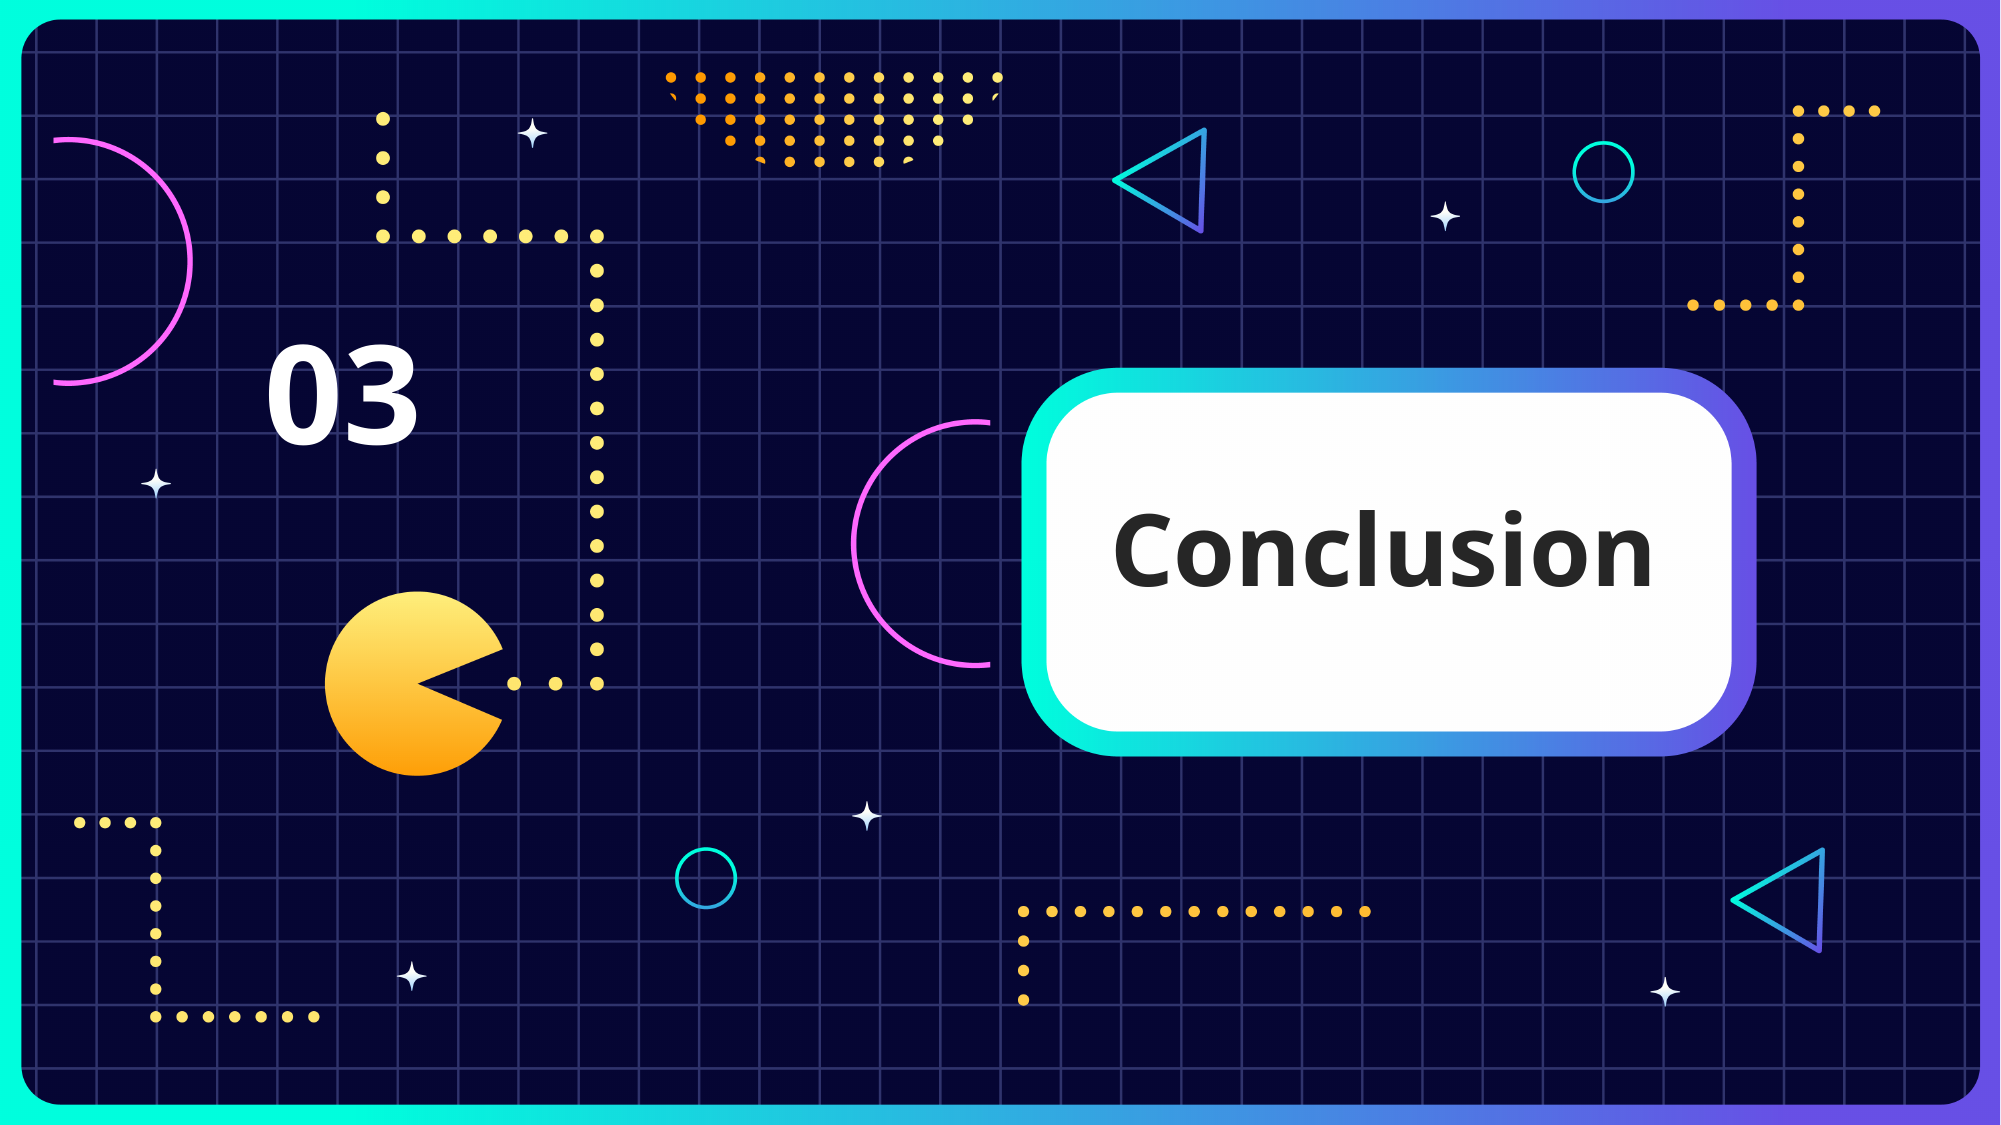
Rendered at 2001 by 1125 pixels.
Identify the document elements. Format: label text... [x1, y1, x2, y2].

list 03 [74, 318, 613, 467]
picture [0, 0, 2001, 1125]
title Conclusion [999, 392, 1768, 616]
